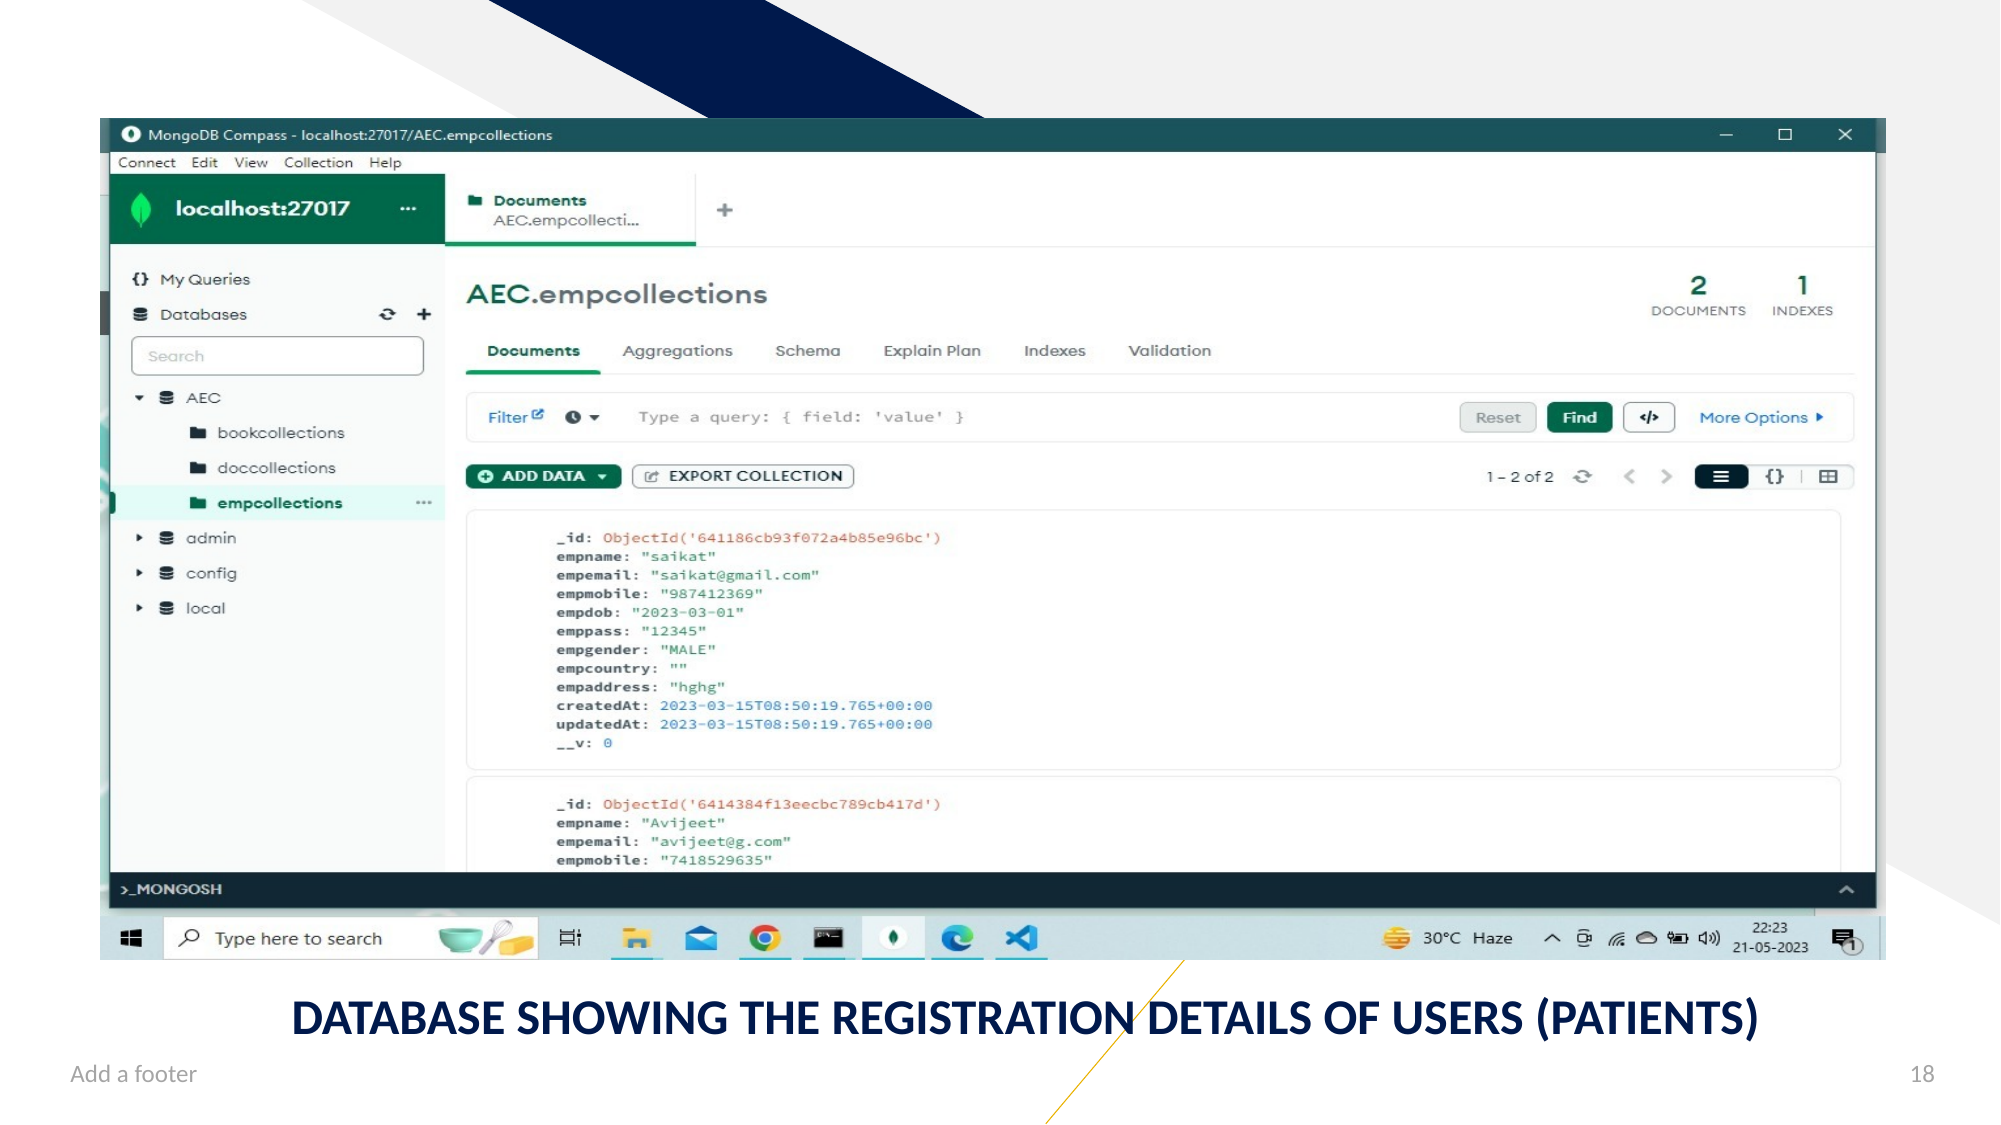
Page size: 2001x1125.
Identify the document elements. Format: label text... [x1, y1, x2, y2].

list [100, 118, 1886, 960]
footer Add a footer [55, 1042, 731, 1103]
slide_number 18 [1828, 1042, 1950, 1103]
title DATABASE SHOWING THE REGISTRATION DETAILS OF USERS (PATIENTS) [169, 977, 1894, 1046]
